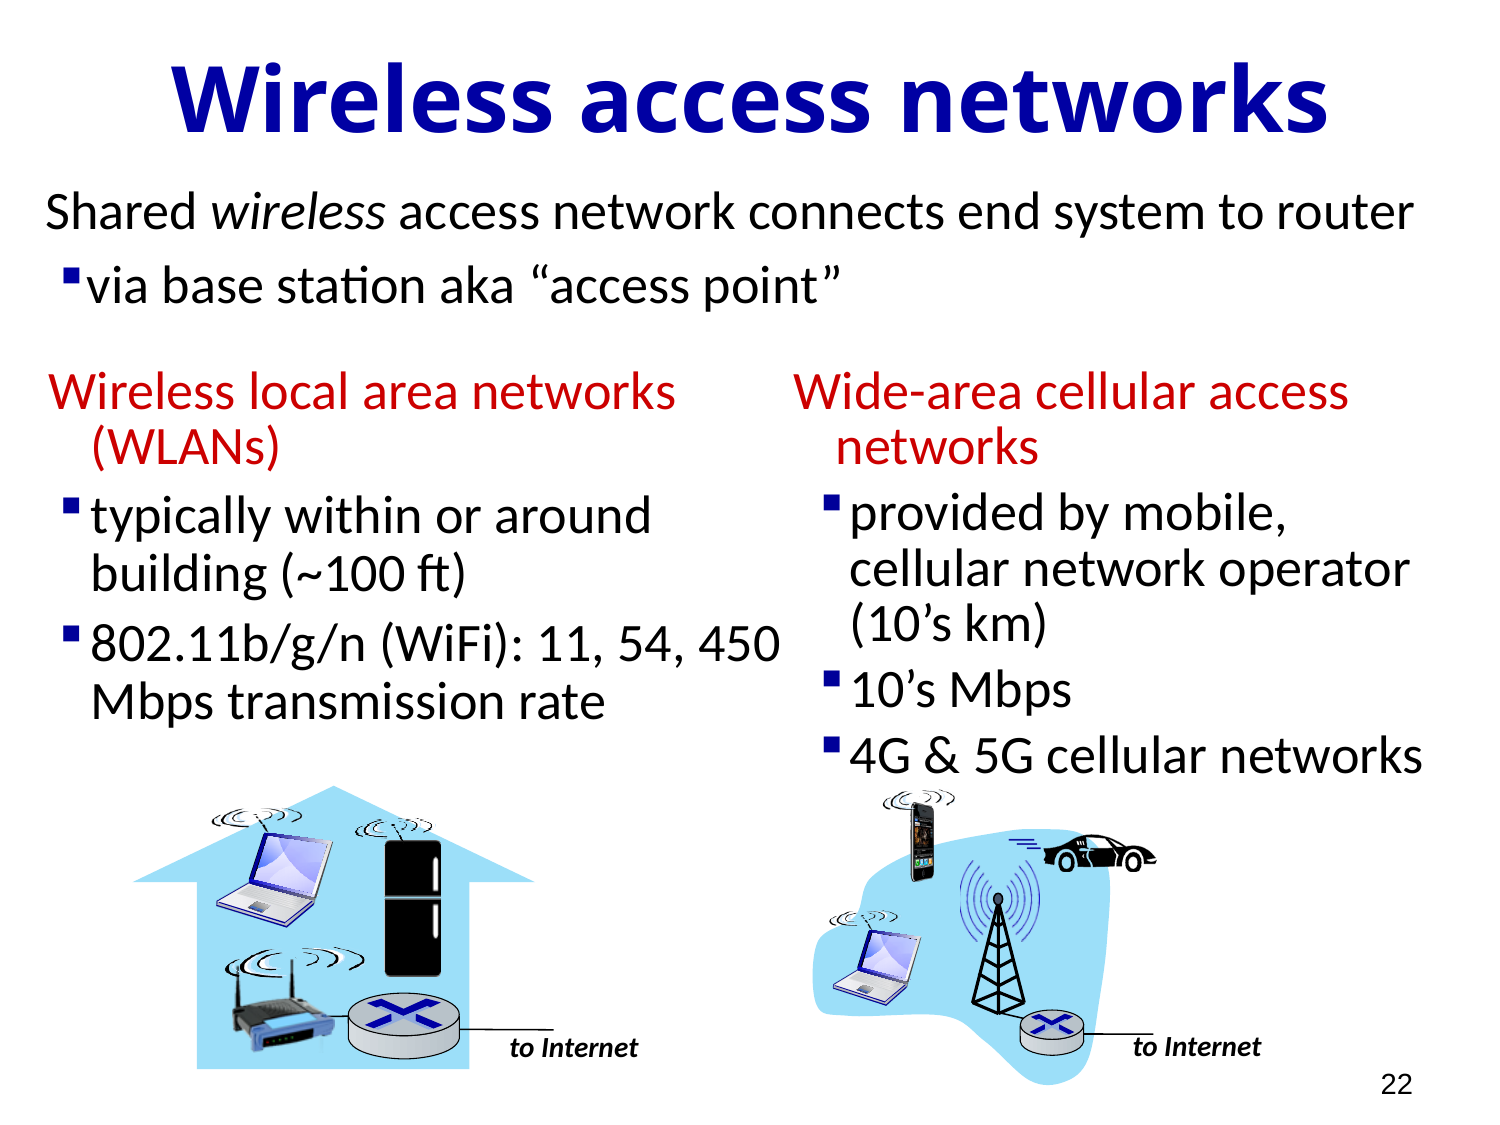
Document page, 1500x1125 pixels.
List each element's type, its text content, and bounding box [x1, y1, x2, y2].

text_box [778, 357, 1472, 1088]
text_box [33, 357, 778, 1072]
text_box Shared wireless access network connects end system to router via base station aka “access point” [33, 176, 1472, 315]
slide_number 22 [1365, 1060, 1477, 1106]
title Wireless access networks [104, 47, 1399, 158]
